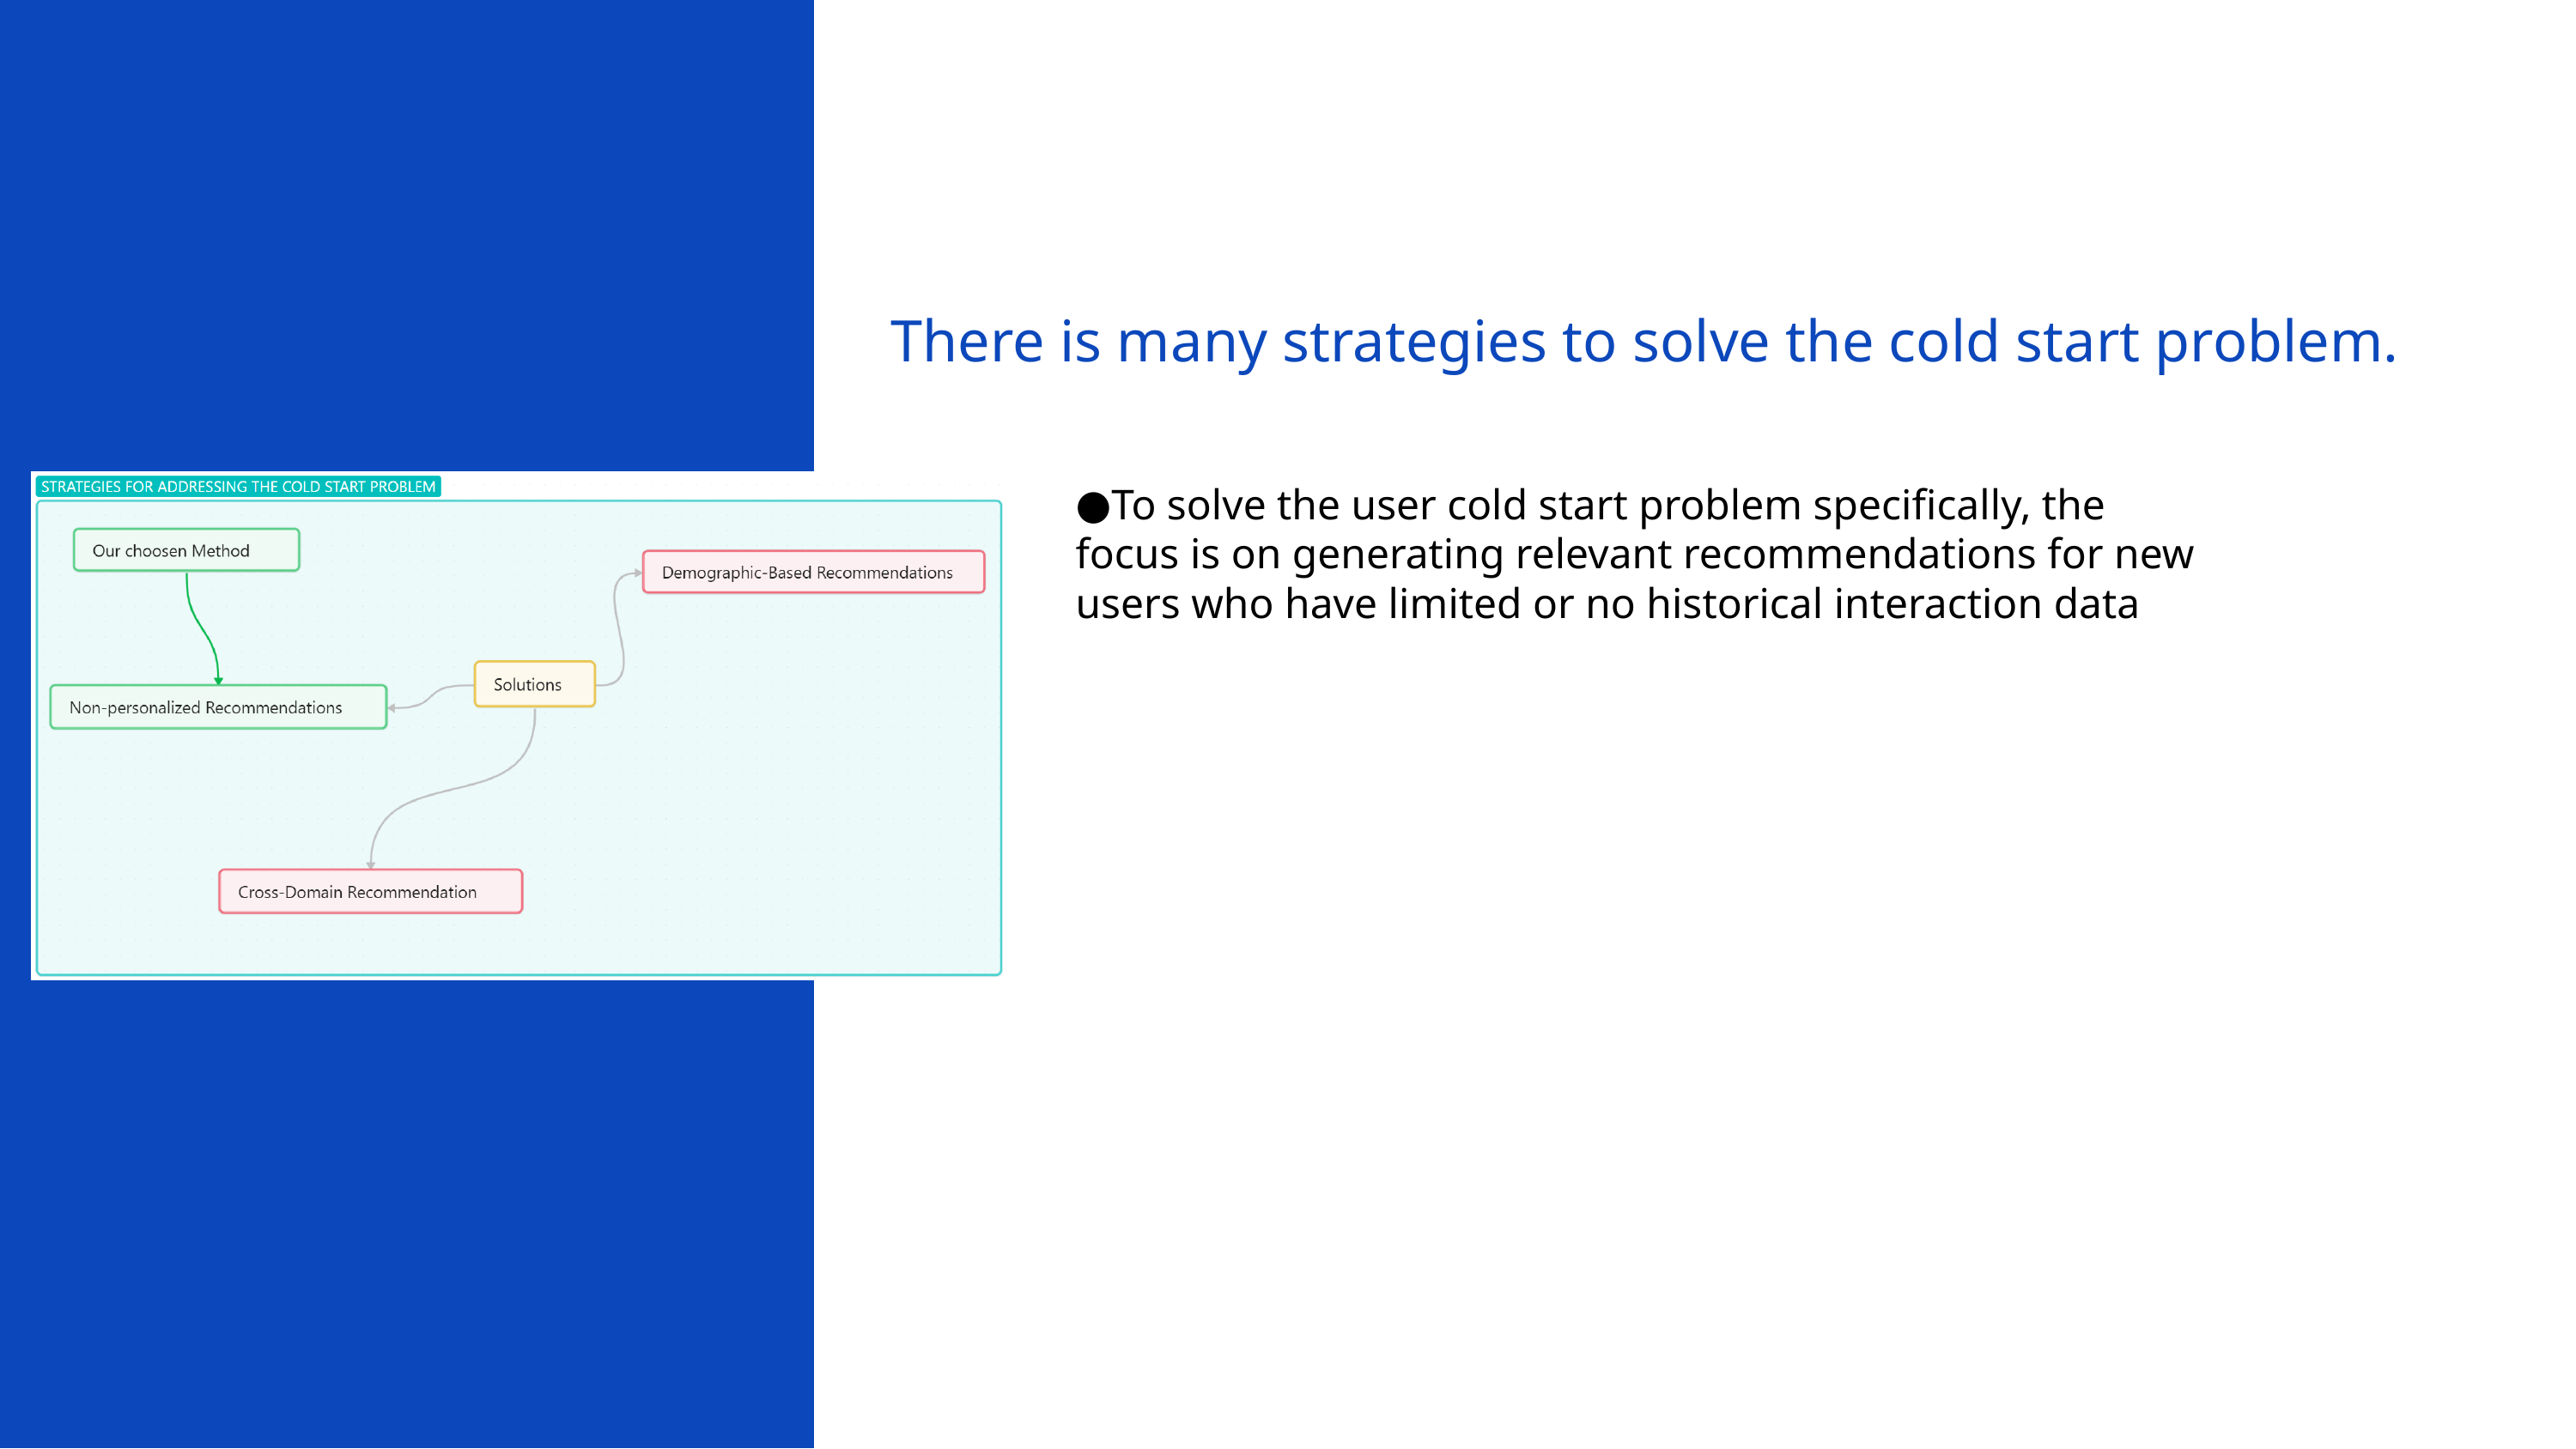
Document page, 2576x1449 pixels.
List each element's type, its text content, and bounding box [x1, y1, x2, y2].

list To solve the user cold start problem specifically, the focus is on generating relevant recommendations for new users who have limited or no historical interaction data [1062, 471, 2222, 1110]
picture [31, 471, 1005, 980]
title There is many strategies to solve the cold start problem. [878, 243, 2576, 435]
